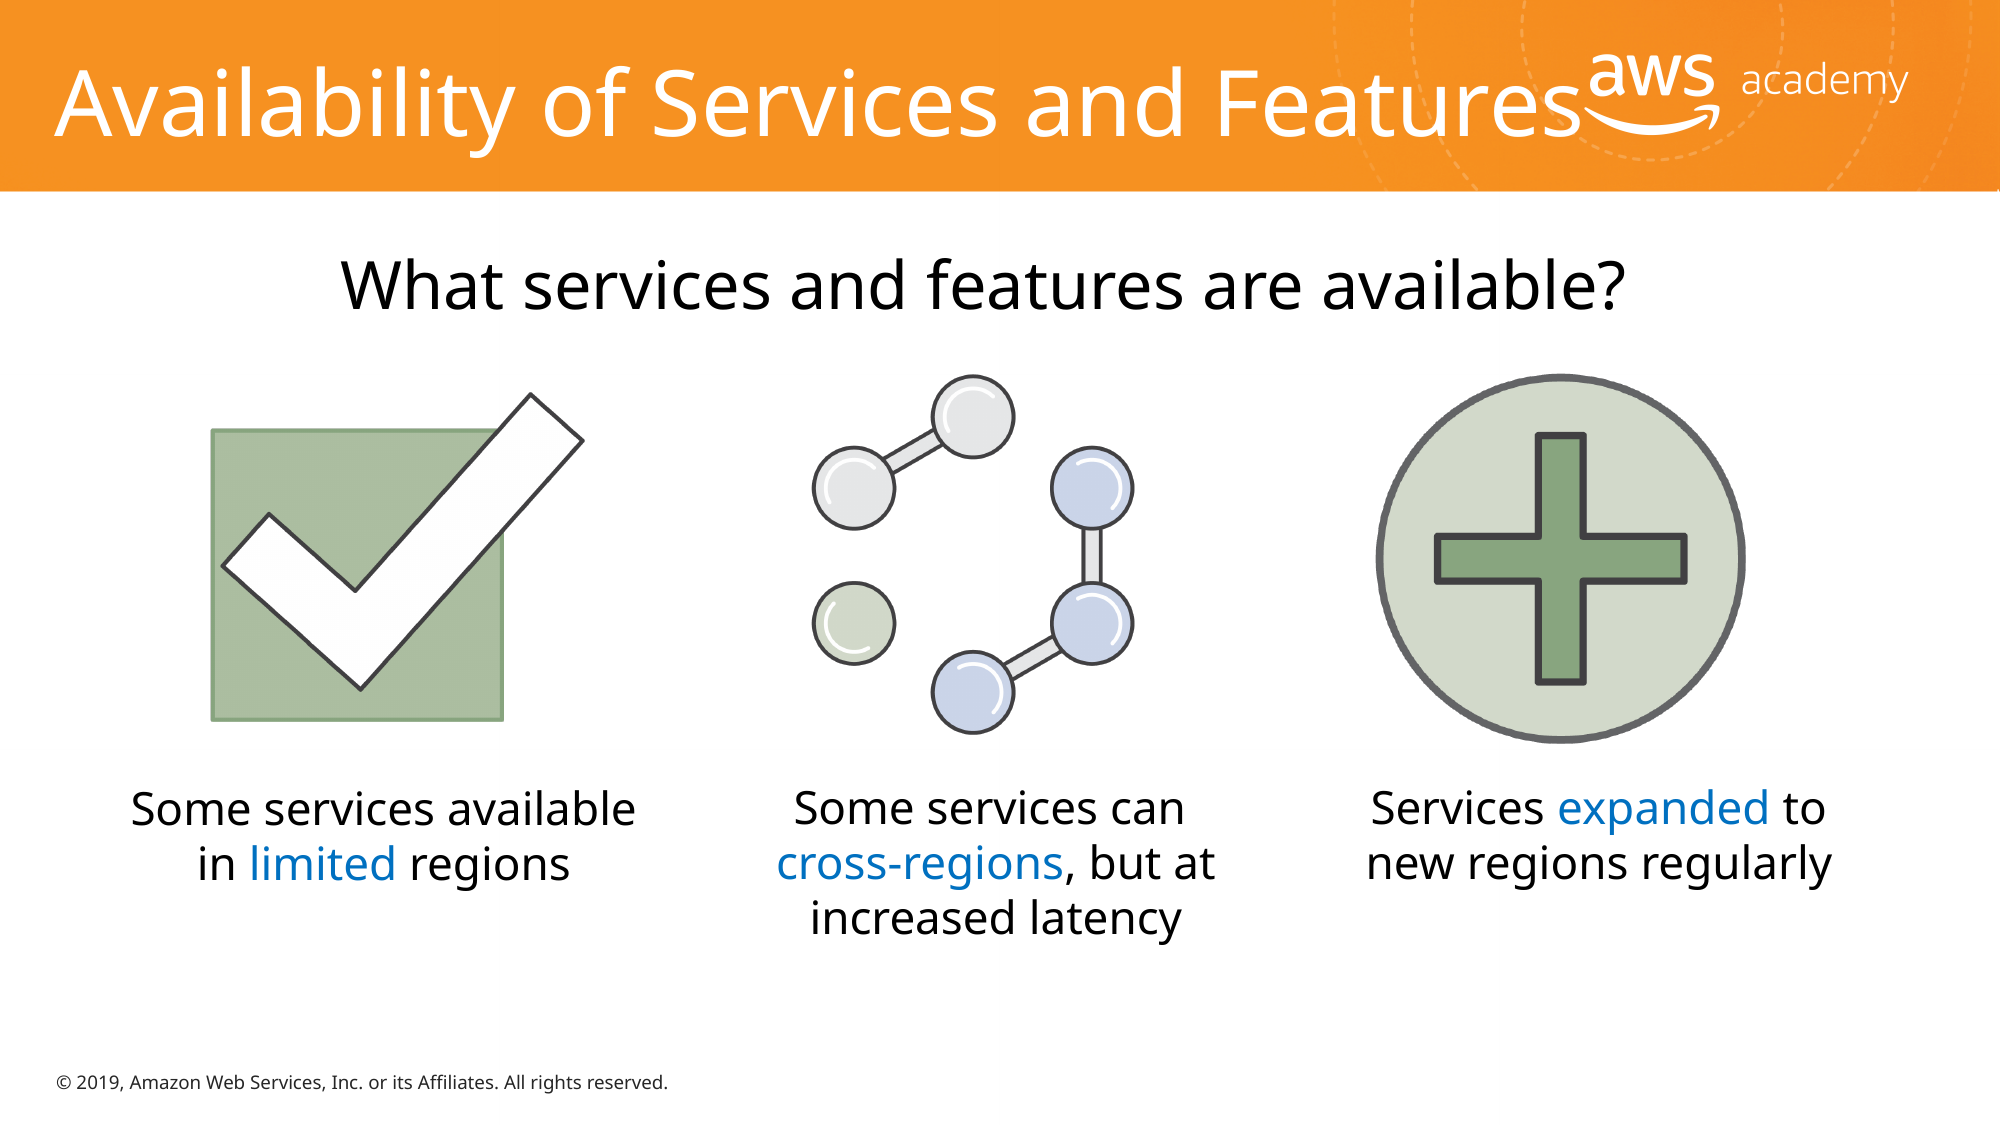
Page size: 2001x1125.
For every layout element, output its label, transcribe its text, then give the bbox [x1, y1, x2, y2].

text_box Some services available in limited regions [92, 772, 676, 897]
title Availability of Services and Features [39, 43, 1863, 172]
picture [0, 0, 1997, 1125]
text_box Services expanded to new regions regularly [1316, 771, 1882, 896]
text_box What services and features are available? [325, 236, 1661, 331]
text_box Some services can cross-regions, but at increased latency [713, 771, 1279, 952]
